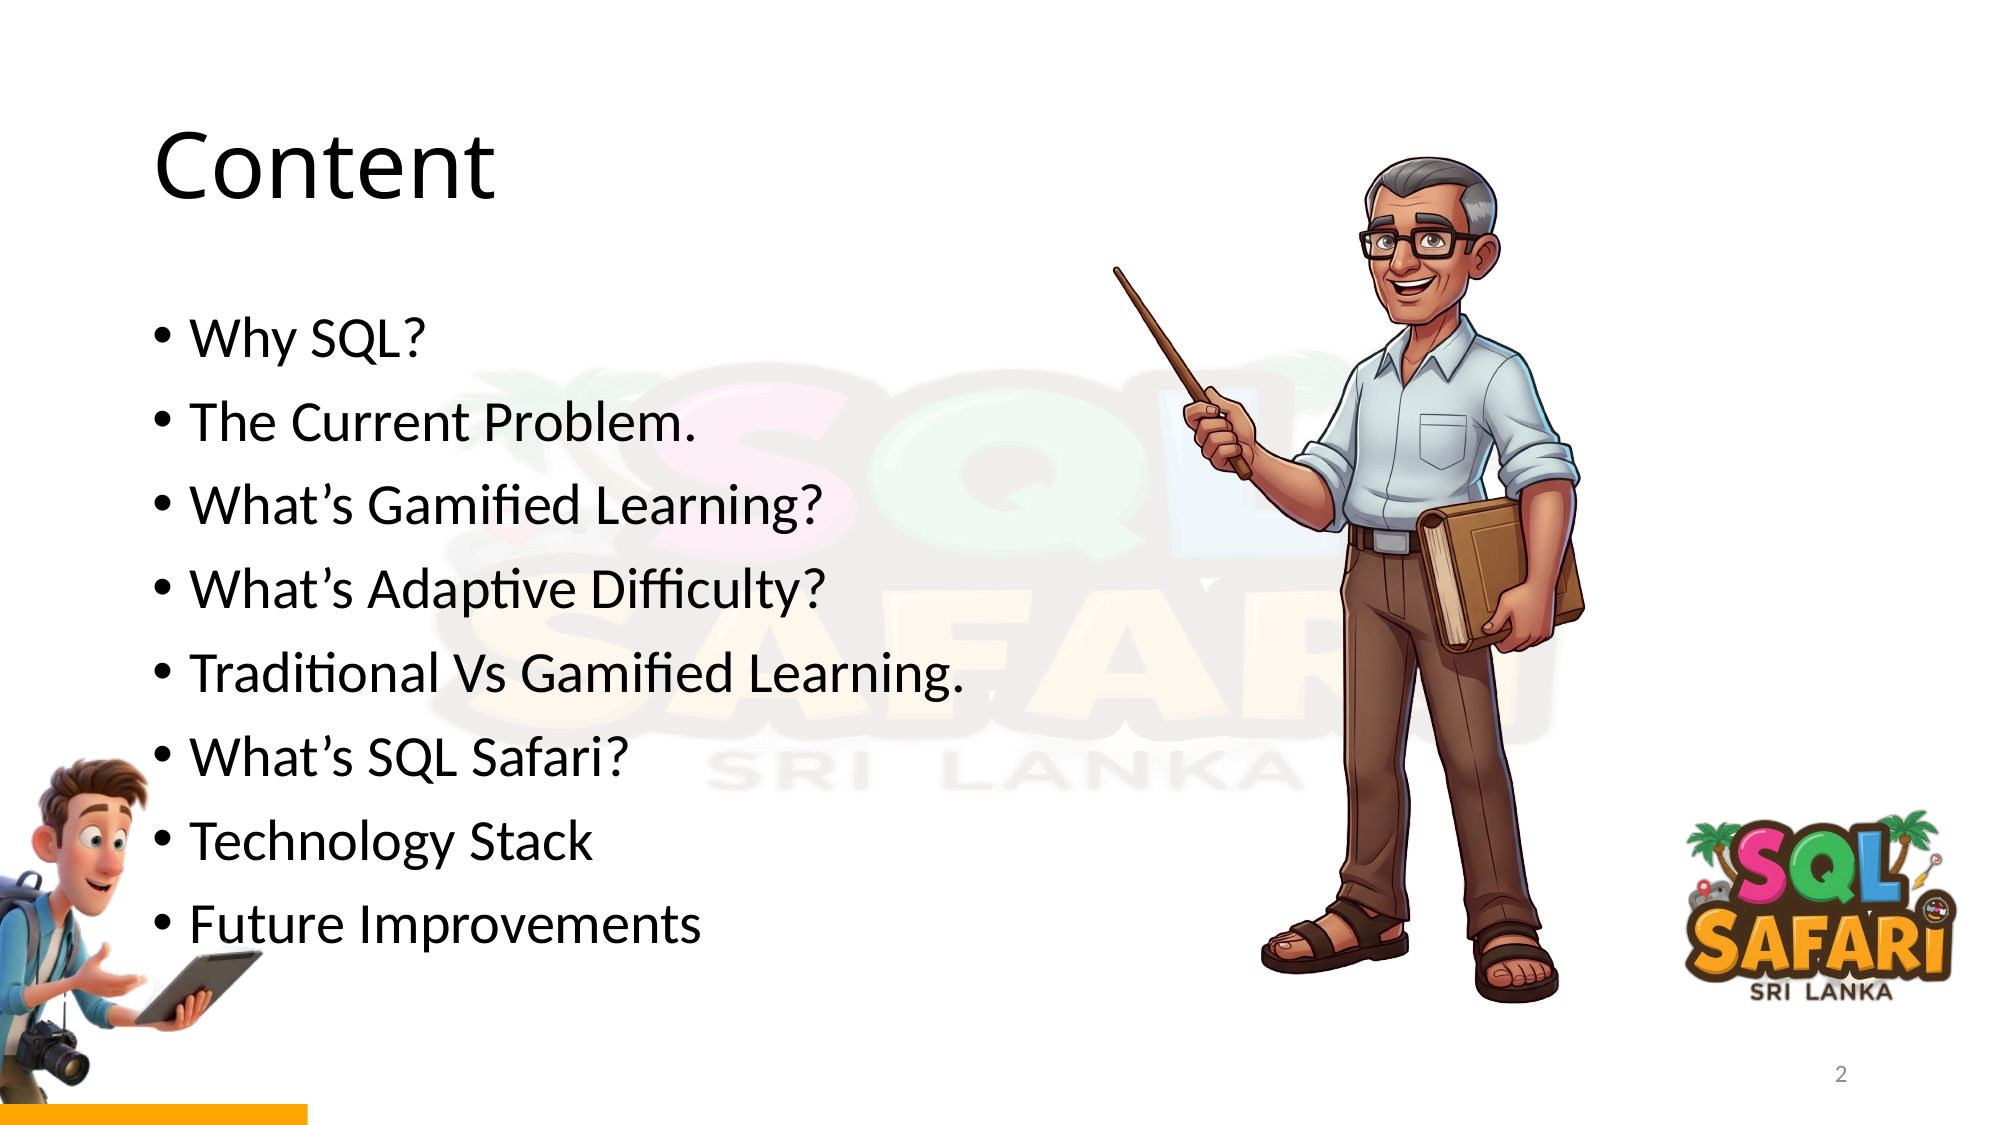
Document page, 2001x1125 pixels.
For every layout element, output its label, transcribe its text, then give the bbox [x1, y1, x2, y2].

title Content [137, 59, 1863, 278]
slide_number 2 [1412, 1058, 1863, 1103]
list Why SQL? The Current Problem. What’s Gamified Learning? What’s Adaptive Difficulty? Traditional Vs Gamified Learning. What’s SQL Safari? Technology Stack Future Improvements [137, 299, 940, 1014]
picture [0, 720, 362, 1125]
picture [940, 67, 2000, 1058]
